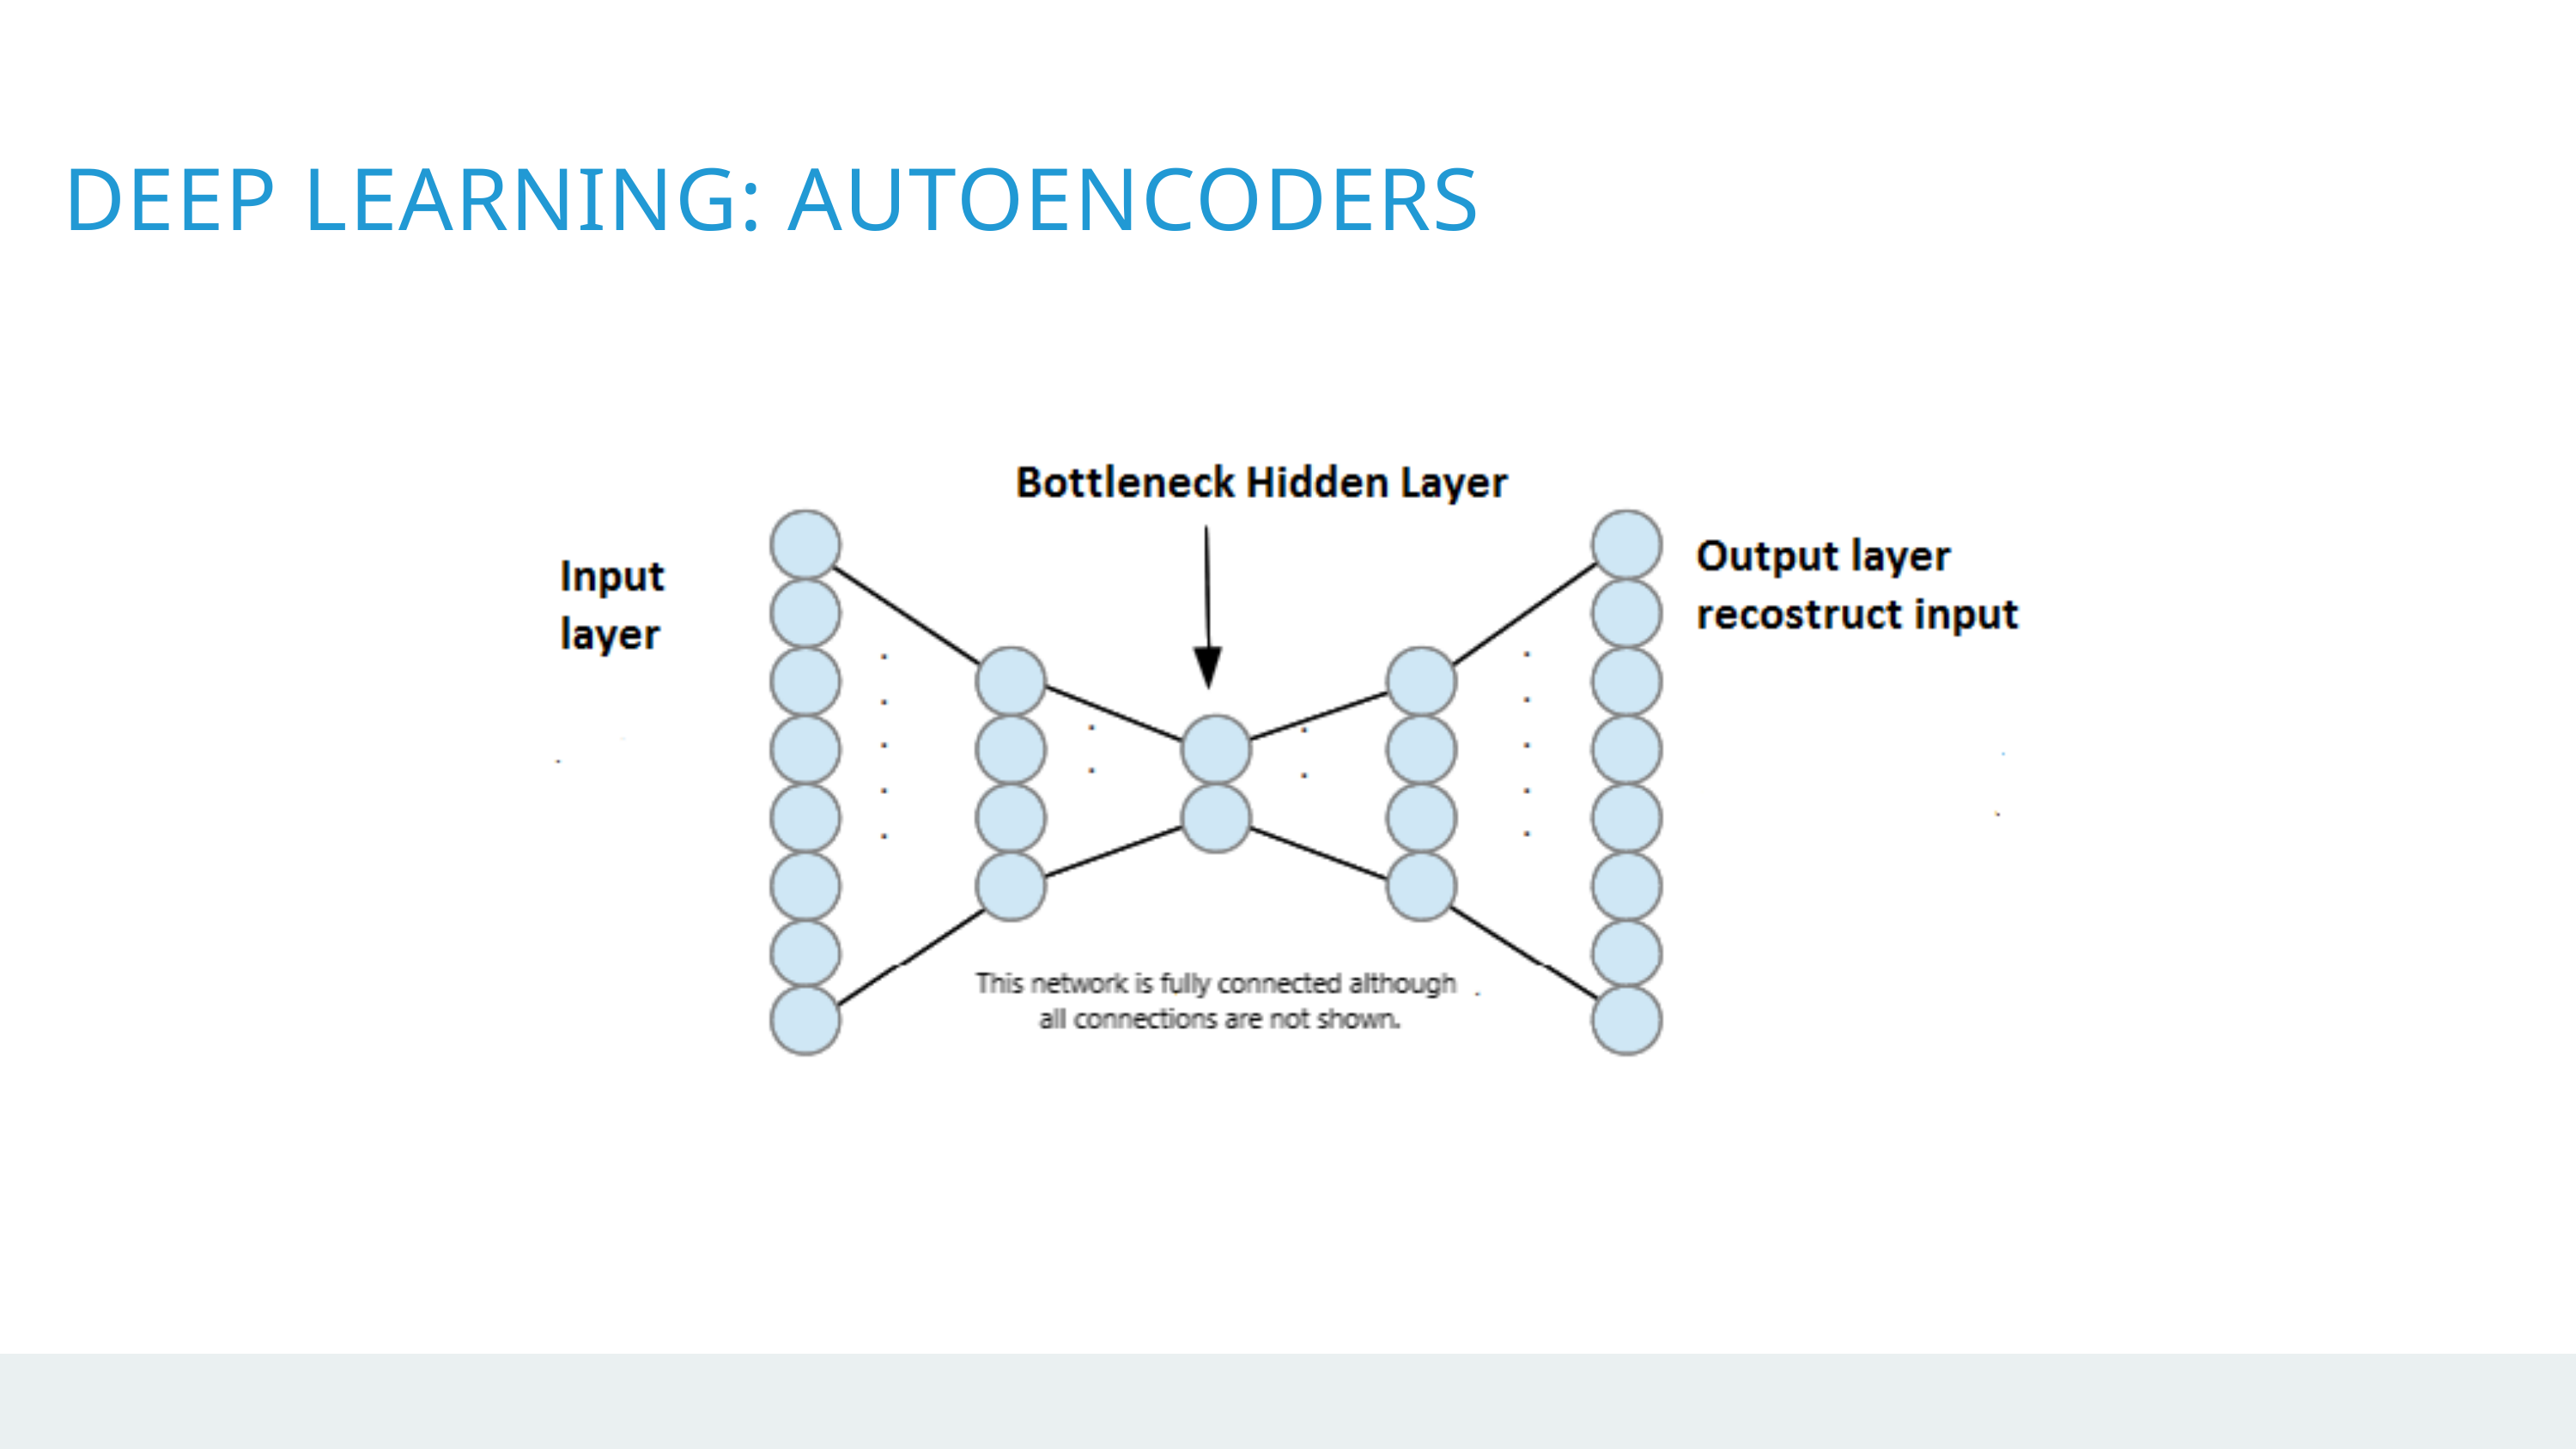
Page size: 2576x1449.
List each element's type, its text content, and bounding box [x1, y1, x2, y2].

text_box [543, 452, 2033, 1077]
text_box [0, 1354, 2576, 1449]
text_box DEEP LEARNING: AUTOENCODERS [63, 144, 2539, 248]
